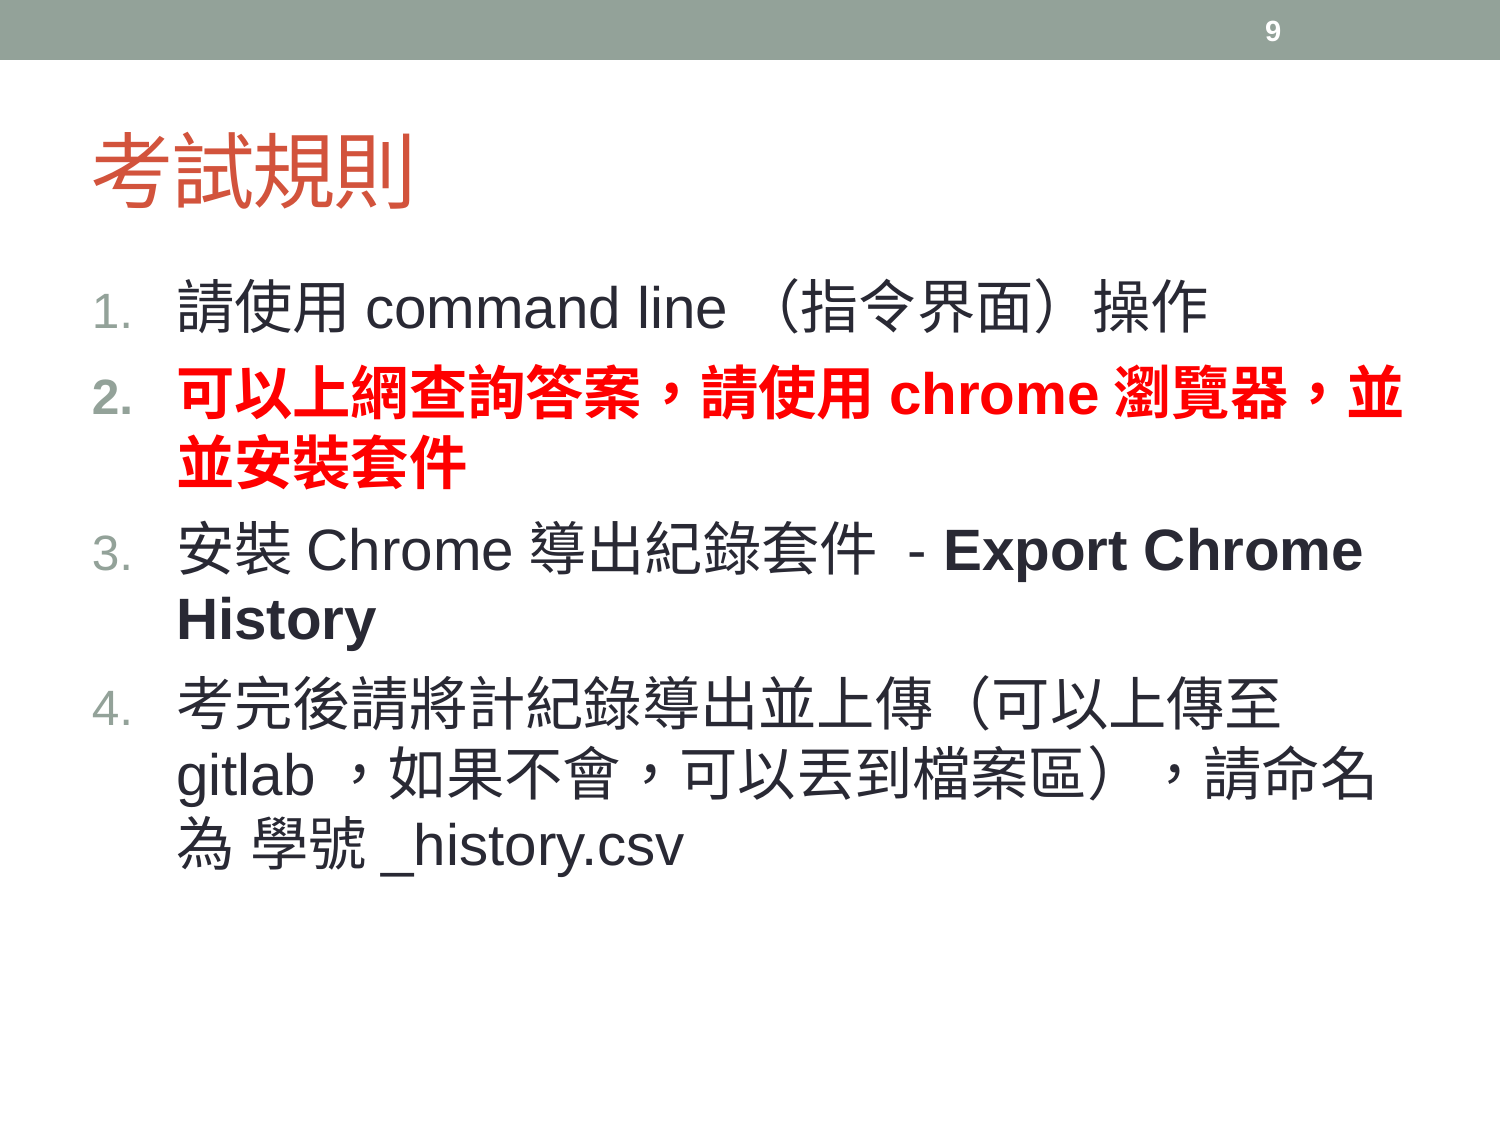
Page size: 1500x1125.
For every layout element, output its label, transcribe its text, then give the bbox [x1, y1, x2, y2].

slide_number 9 [1250, 3, 1425, 57]
list 請使用command line（指令界面）操作 可以上網查詢答案，請使用chrome瀏覽器，並並安裝套件 安裝Chrome導出紀錄套件 - Export Chrome History 考完後請將計紀錄導出並上傳（可以上傳至gitlab，如果不會，可以丟到檔案區），請命名為 學號_history.csv [75, 262, 1425, 1063]
title 考試規則 [75, 87, 1425, 250]
